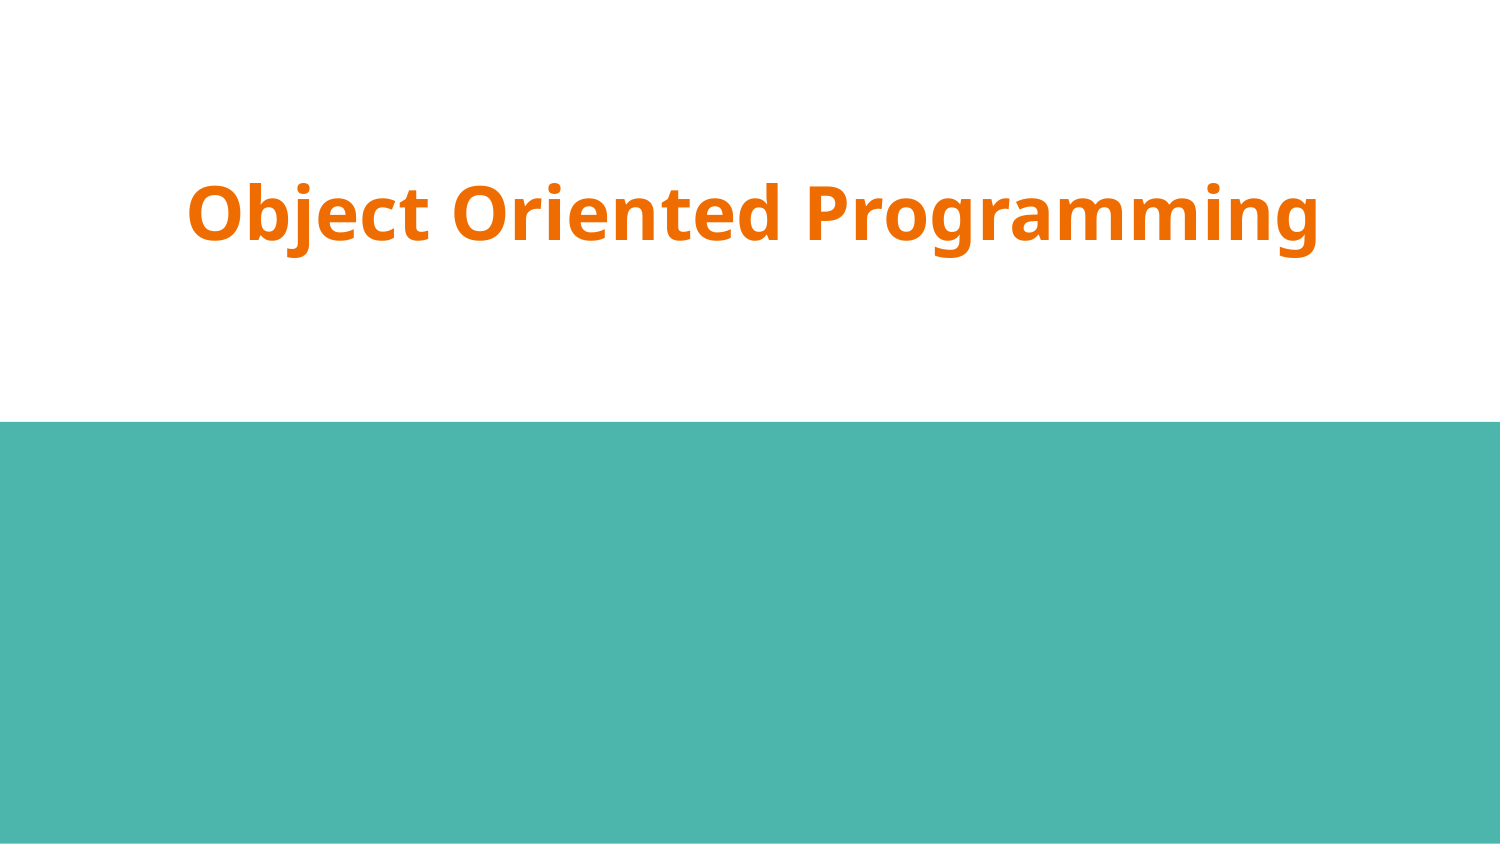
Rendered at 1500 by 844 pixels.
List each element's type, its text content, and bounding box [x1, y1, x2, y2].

title Object Oriented Programming [51, 133, 1458, 289]
